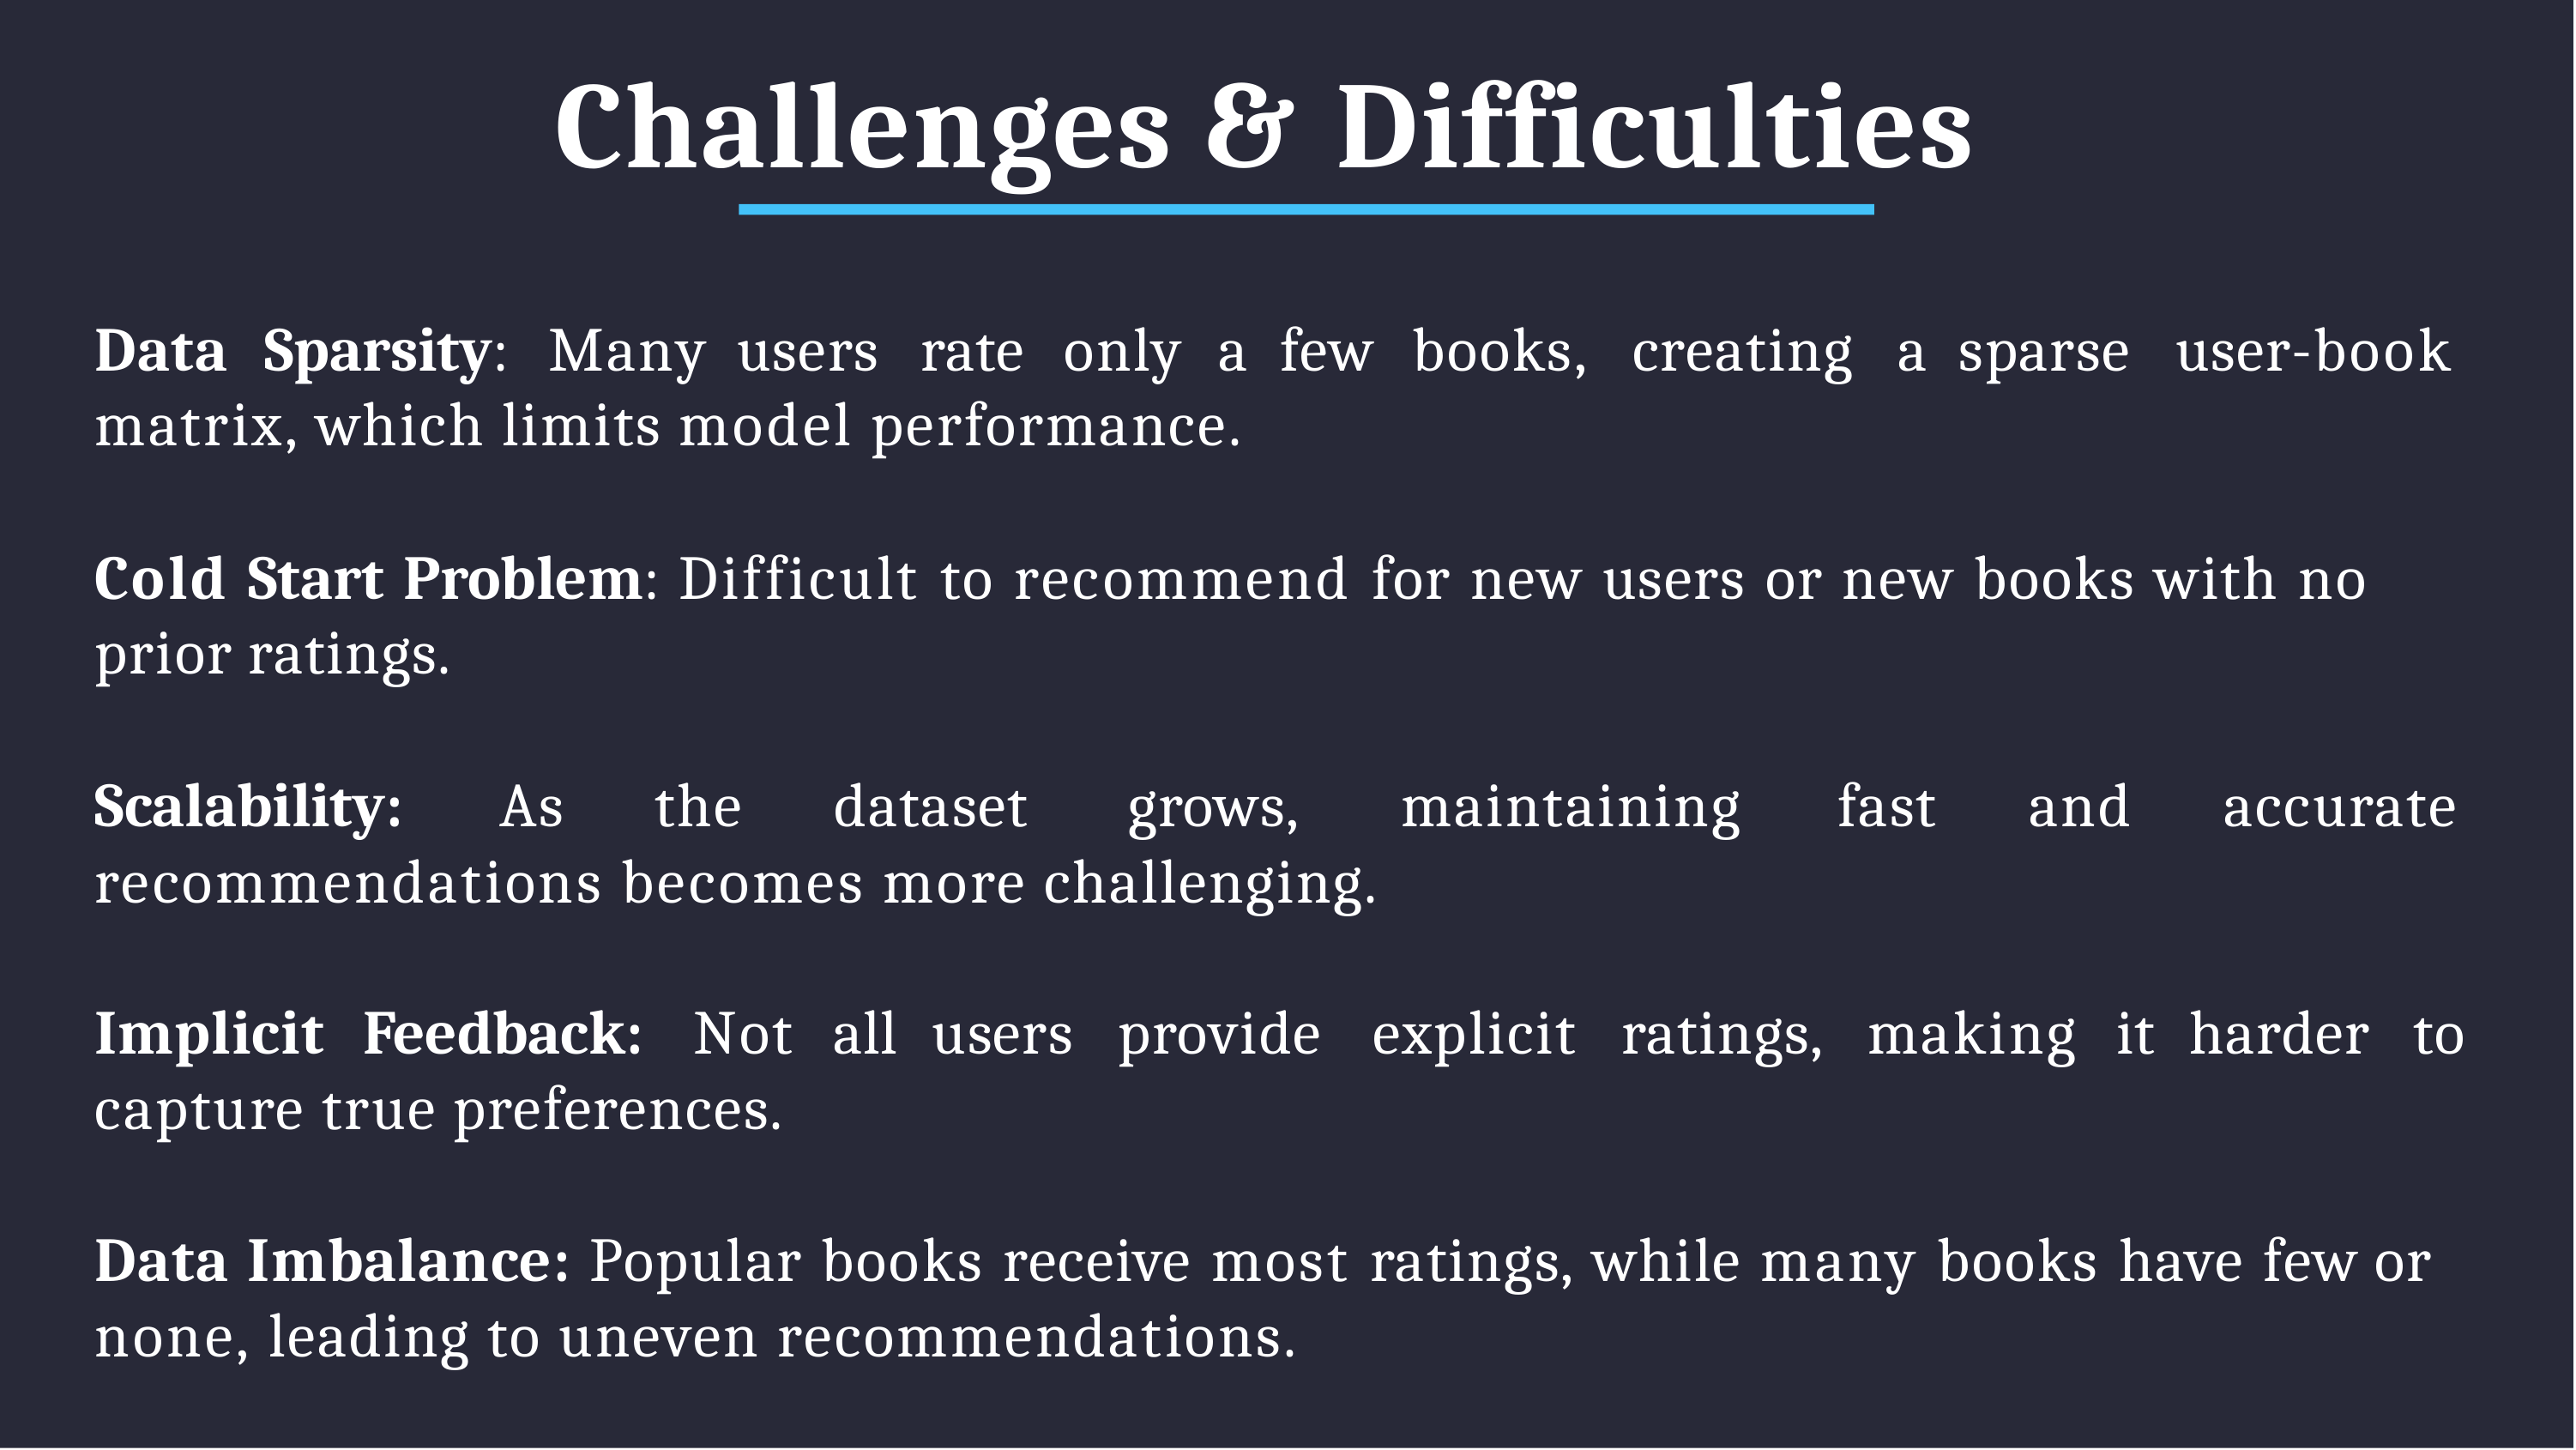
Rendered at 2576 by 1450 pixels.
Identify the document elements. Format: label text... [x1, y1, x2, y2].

text_box Data Sparsity: Many users rate only a few books, creating a sparse user-book matrix, which limits model performance. Cold Start Problem: Difficult to recommend for new users or new books with no prior ratings. Scalability: As the dataset grows, maintaining fast and accurate recommendations becomes more challenging. Implicit Feedback: Not all users provide explicit ratings, making it harder to capture true preferences. Data Imbalance: Popular books receive most ratings, while many books have few or none, leading to uneven recommendations. [93, 305, 2474, 1369]
text_box [739, 203, 1874, 215]
title Challenges & Difficulties [75, 0, 2393, 287]
